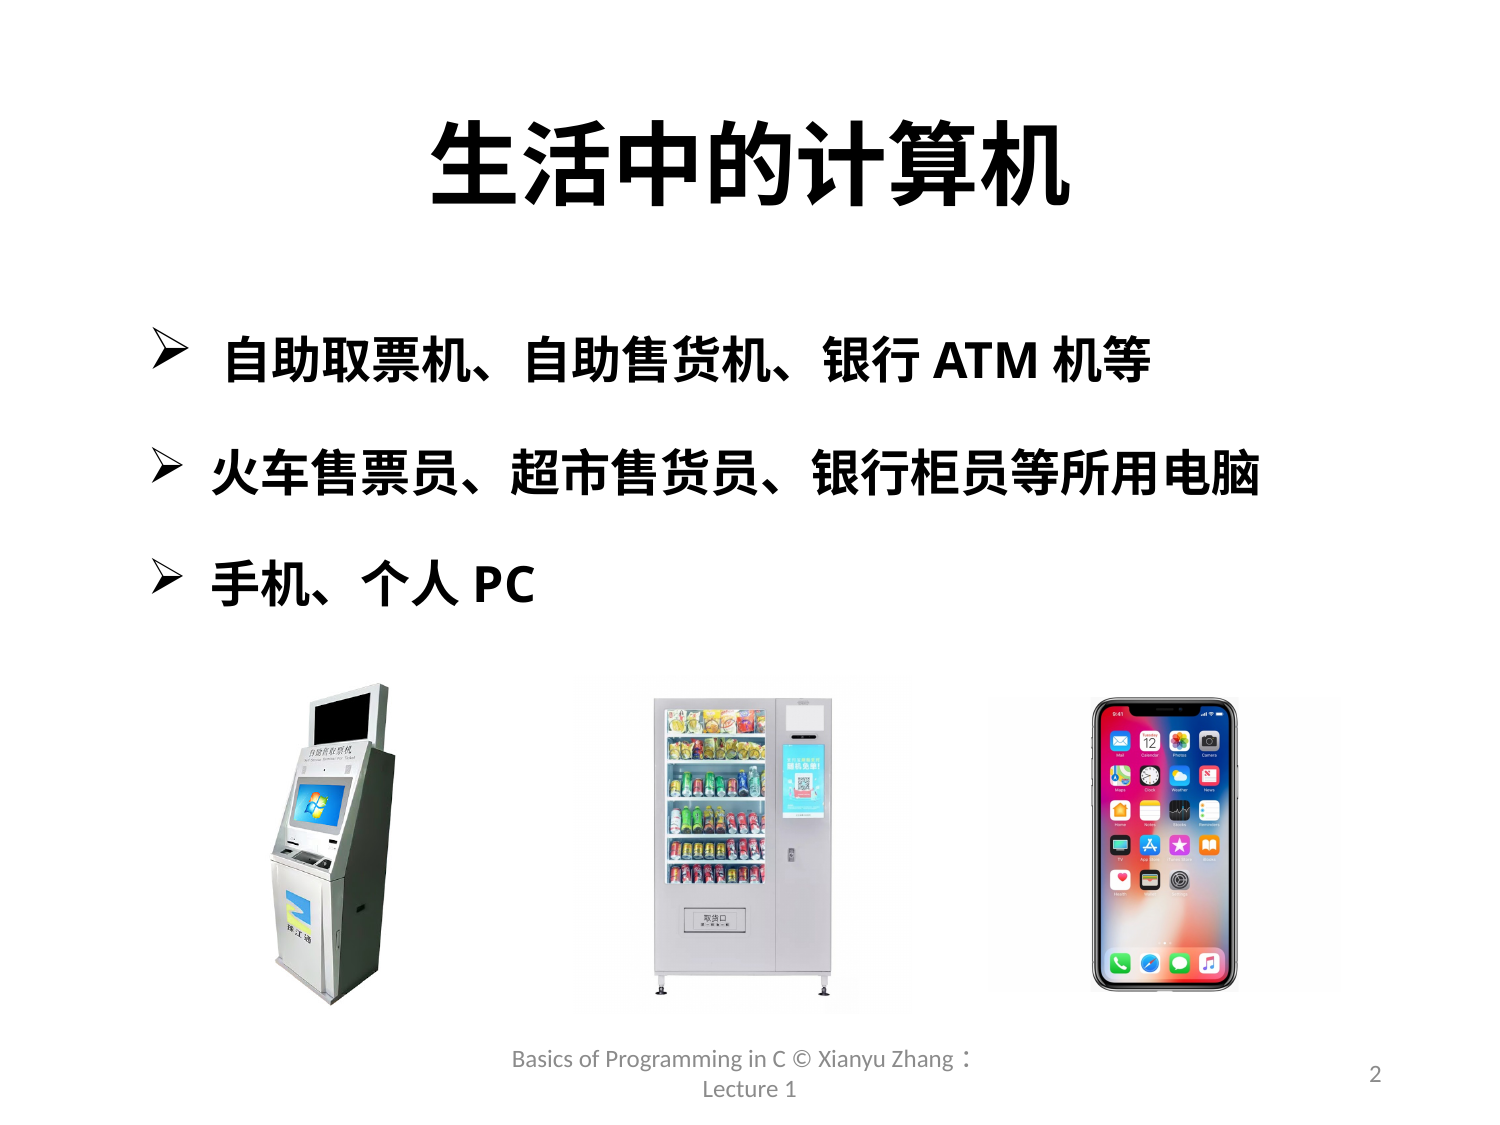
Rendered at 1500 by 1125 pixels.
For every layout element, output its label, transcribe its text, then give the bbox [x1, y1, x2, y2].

footer Basics of Programming in C © Xianyu Zhang：Lecture 1 [496, 1042, 1004, 1103]
picture [987, 696, 1341, 992]
slide_number 2 [1059, 1042, 1397, 1103]
picture [573, 675, 912, 1014]
list 自助取票机、自助售货机、银行ATM机等 火车售票员、超市售货员、银行柜员等所用电脑 手机、个人PC [132, 278, 1471, 992]
picture [159, 675, 497, 1014]
title 生活中的计算机 [103, 59, 1397, 278]
